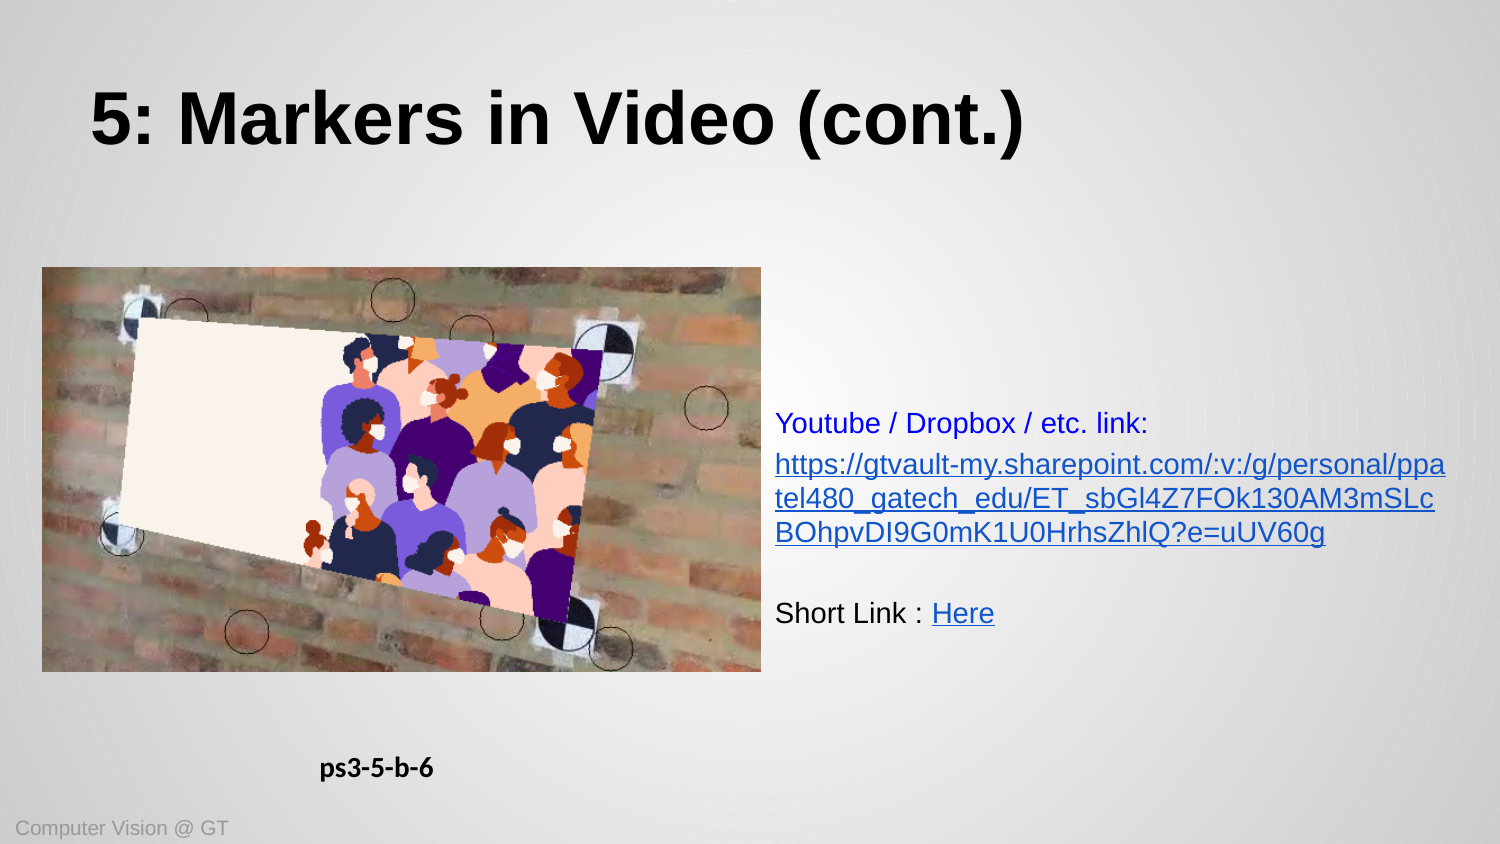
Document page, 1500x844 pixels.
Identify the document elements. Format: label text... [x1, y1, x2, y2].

text_box ps3-5-b-6 [40, 728, 713, 811]
text_box Computer Vision @ GT [0, 811, 422, 844]
picture [41, 267, 761, 672]
title 5: Markers in Video (cont.) [75, 33, 1425, 175]
text_box Youtube / Dropbox / etc. link: https://gtvault-my.sharepoint.com/:v:/g/personal/ppatel480_gatech_edu/ET_sbGl4Z7FOk130AM3mSLcBOhpvDI9G0mK1U0HrhsZhlQ?e=uUV60g Short Link : Here [760, 216, 1469, 744]
